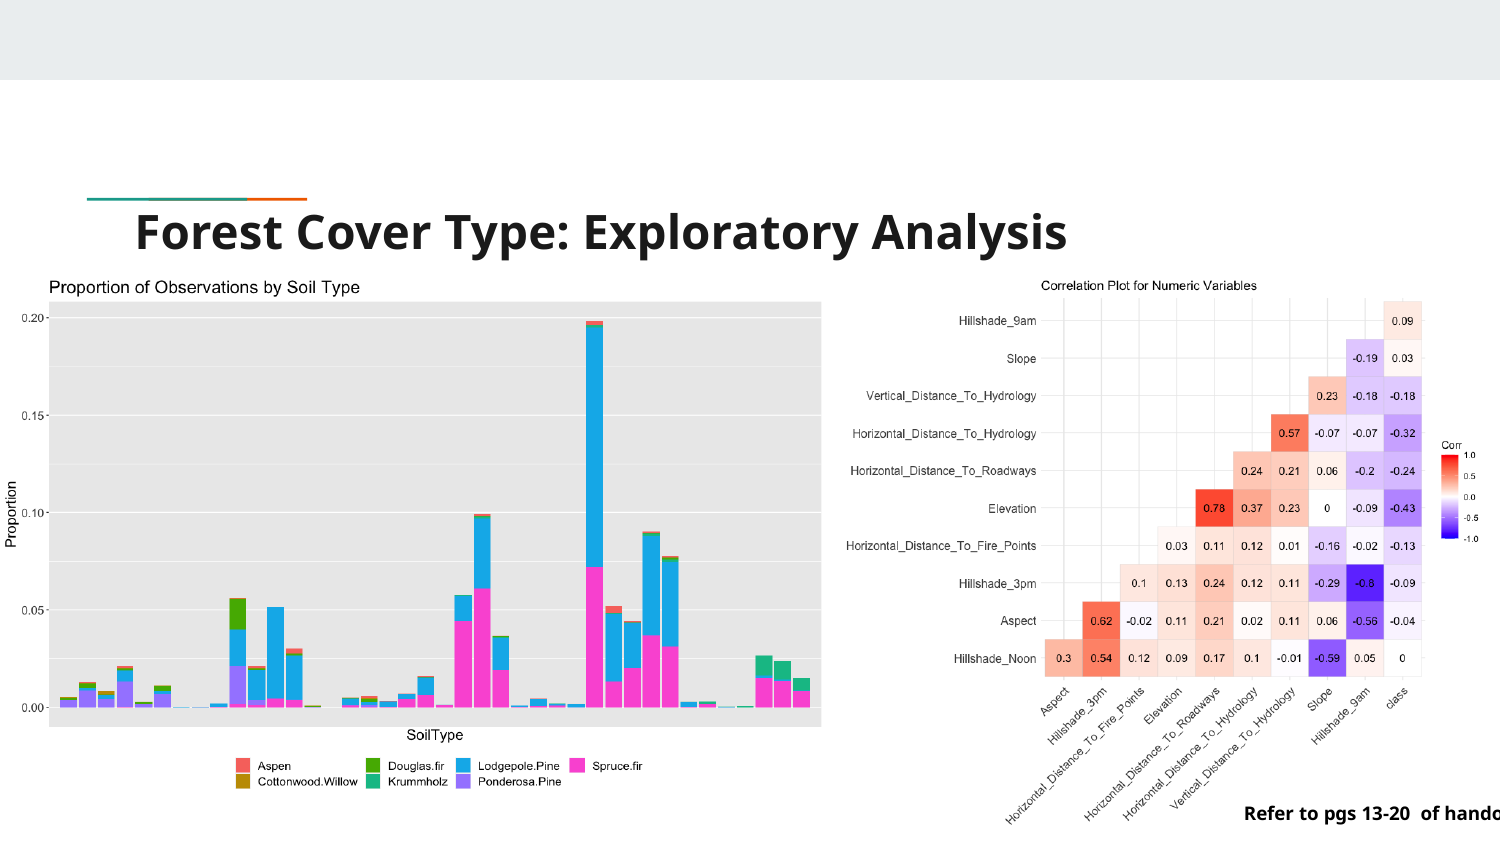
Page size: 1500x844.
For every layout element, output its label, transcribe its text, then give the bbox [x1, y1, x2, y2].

title Forest Cover Type: Exploratory Analysis [119, 187, 1381, 273]
picture [0, 274, 1500, 833]
